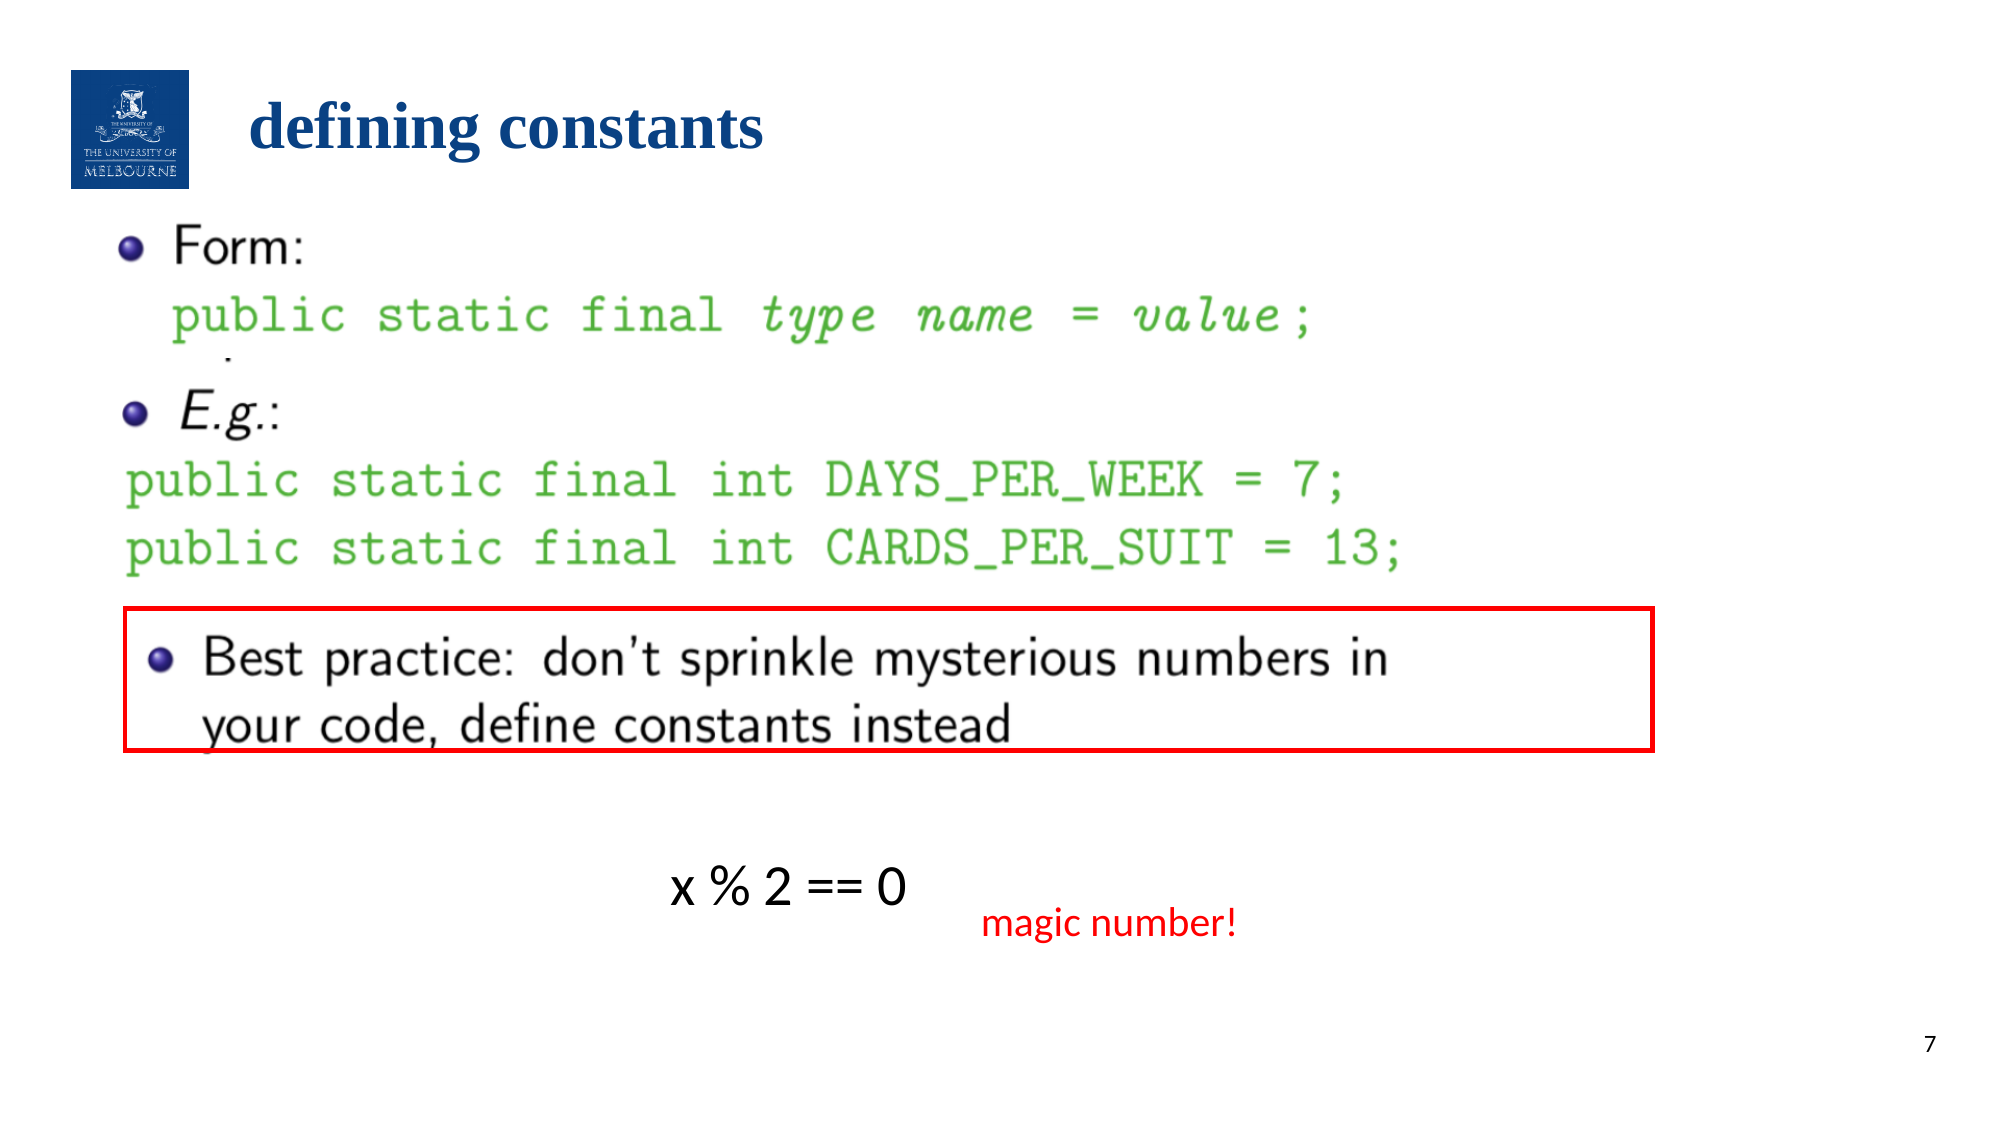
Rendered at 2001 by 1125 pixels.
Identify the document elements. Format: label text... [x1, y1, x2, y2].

title defining constants [233, 24, 1923, 171]
text_box [1426, 607, 1654, 752]
picture [96, 206, 1457, 769]
slide_number 7 [1797, 1012, 1937, 1073]
text_box x % 2 == 0 [655, 840, 1277, 925]
text_box magic number! [966, 887, 1355, 953]
picture [71, 70, 189, 189]
